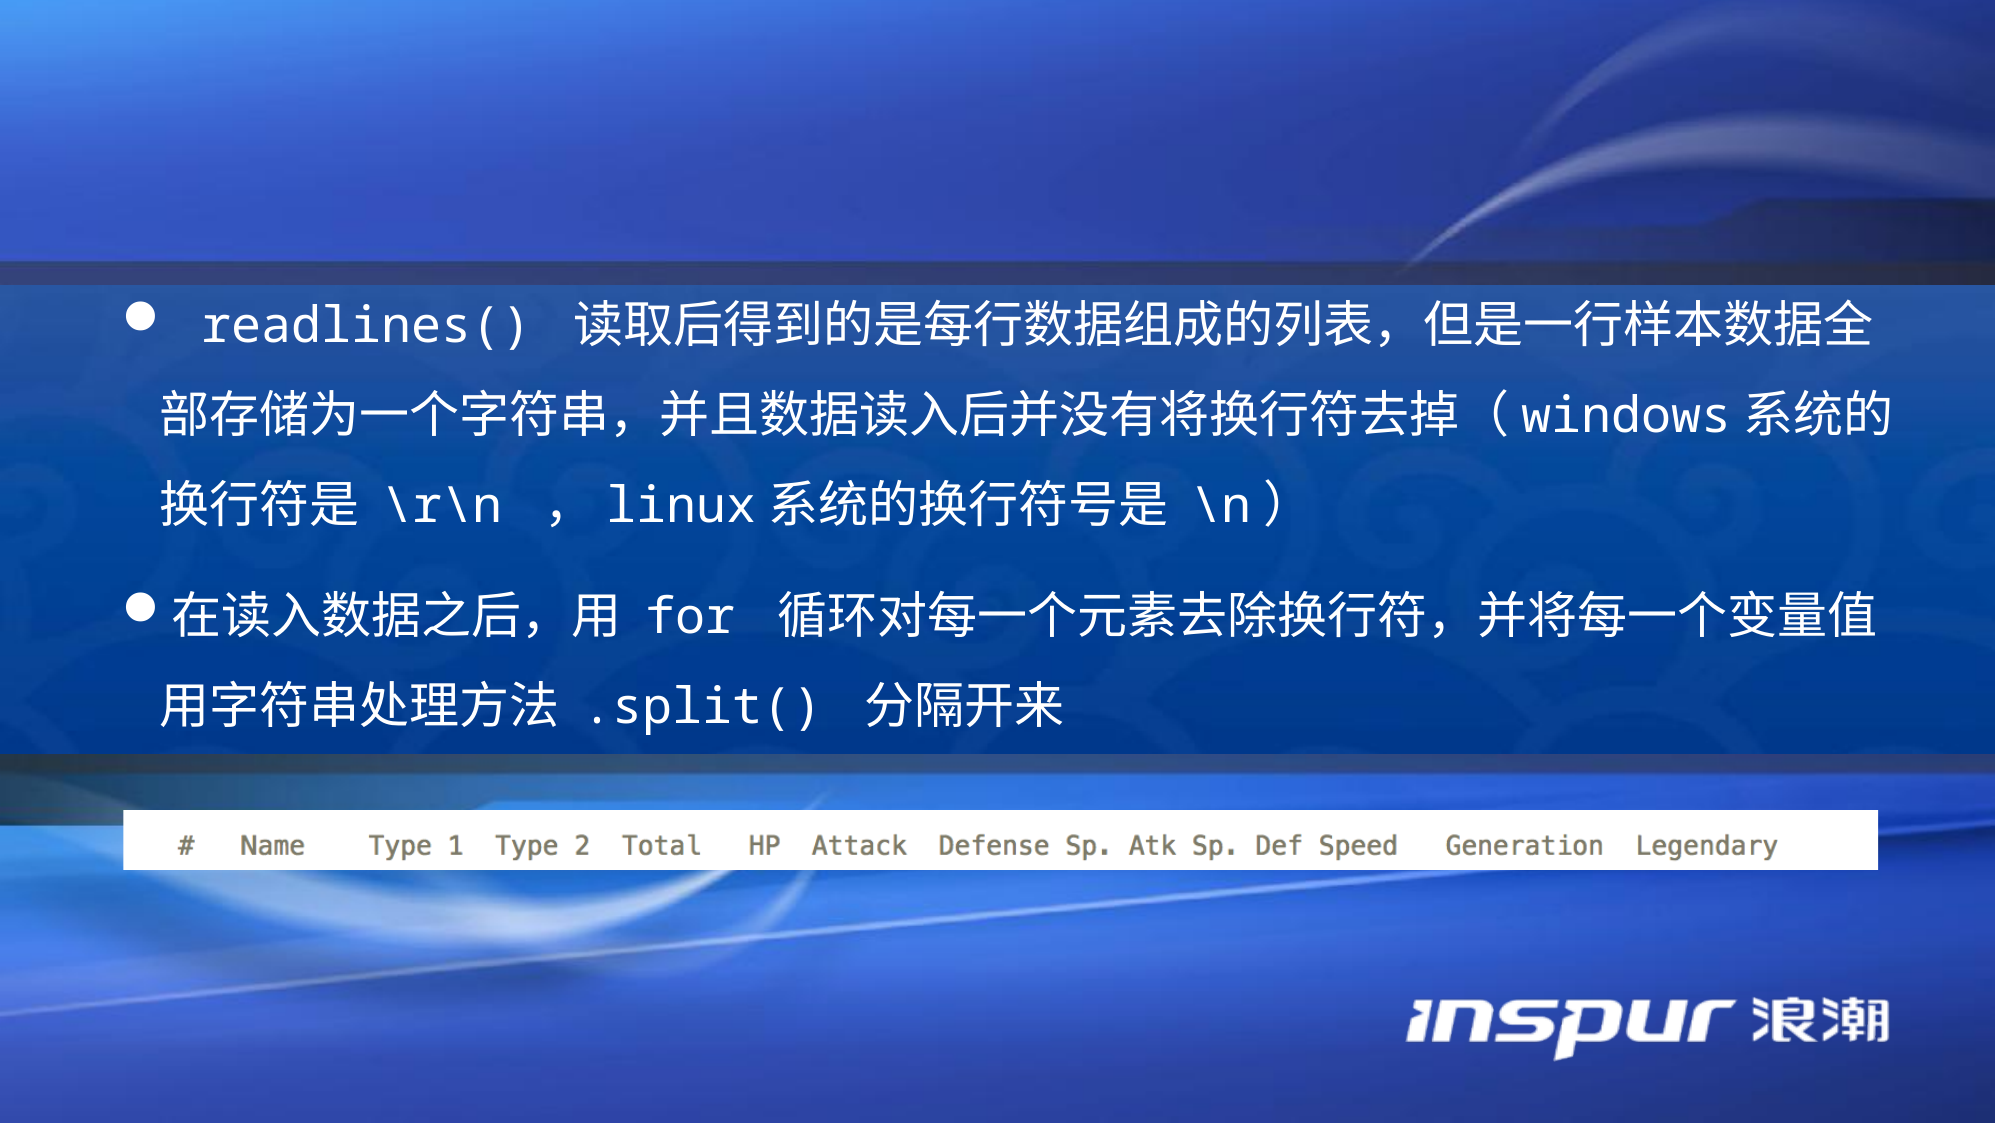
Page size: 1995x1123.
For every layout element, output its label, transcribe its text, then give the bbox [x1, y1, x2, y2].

text_box readlines() 读取后得到的是每行数据组成的列表，但是一行样本数据全部存储为一个字符串，并且数据读入后并没有将换行符去掉（windows系统的换行符是 \r\n ，linux系统的换行符号是 \n） 在读入数据之后，用 for 循环对每一个元素去除换行符，并将每一个变量值用字符串处理方法 .split() 分隔开来 [106, 255, 1922, 941]
picture [0, 0, 1995, 1123]
